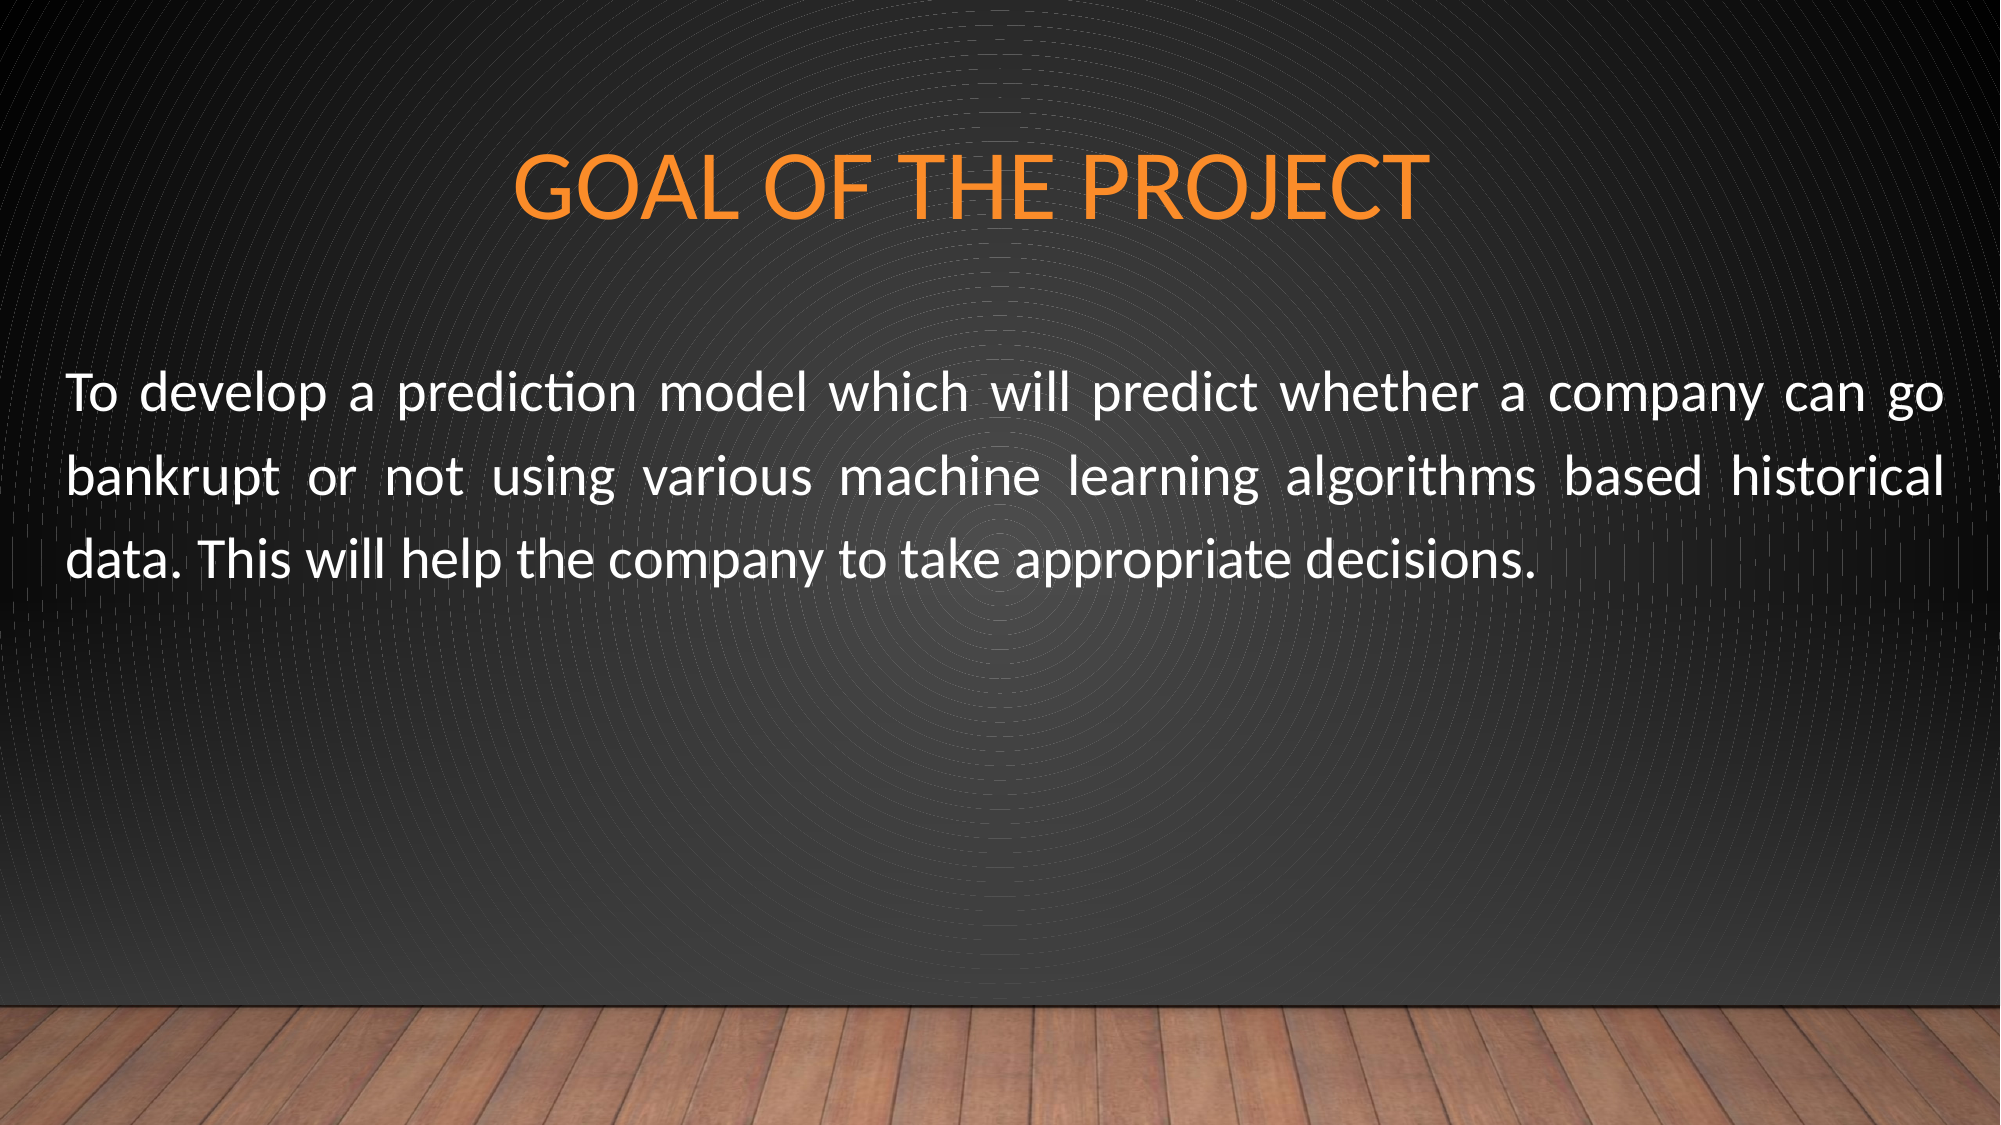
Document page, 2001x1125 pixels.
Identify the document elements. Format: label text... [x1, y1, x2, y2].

title Goal of the project [284, 0, 1661, 249]
picture [0, 1005, 2000, 1125]
list To develop a prediction model which will predict whether a company can go bankrupt or not using various machine learning algorithms based historical data. This will help the company to take appropriate decisions. [50, 324, 1962, 954]
